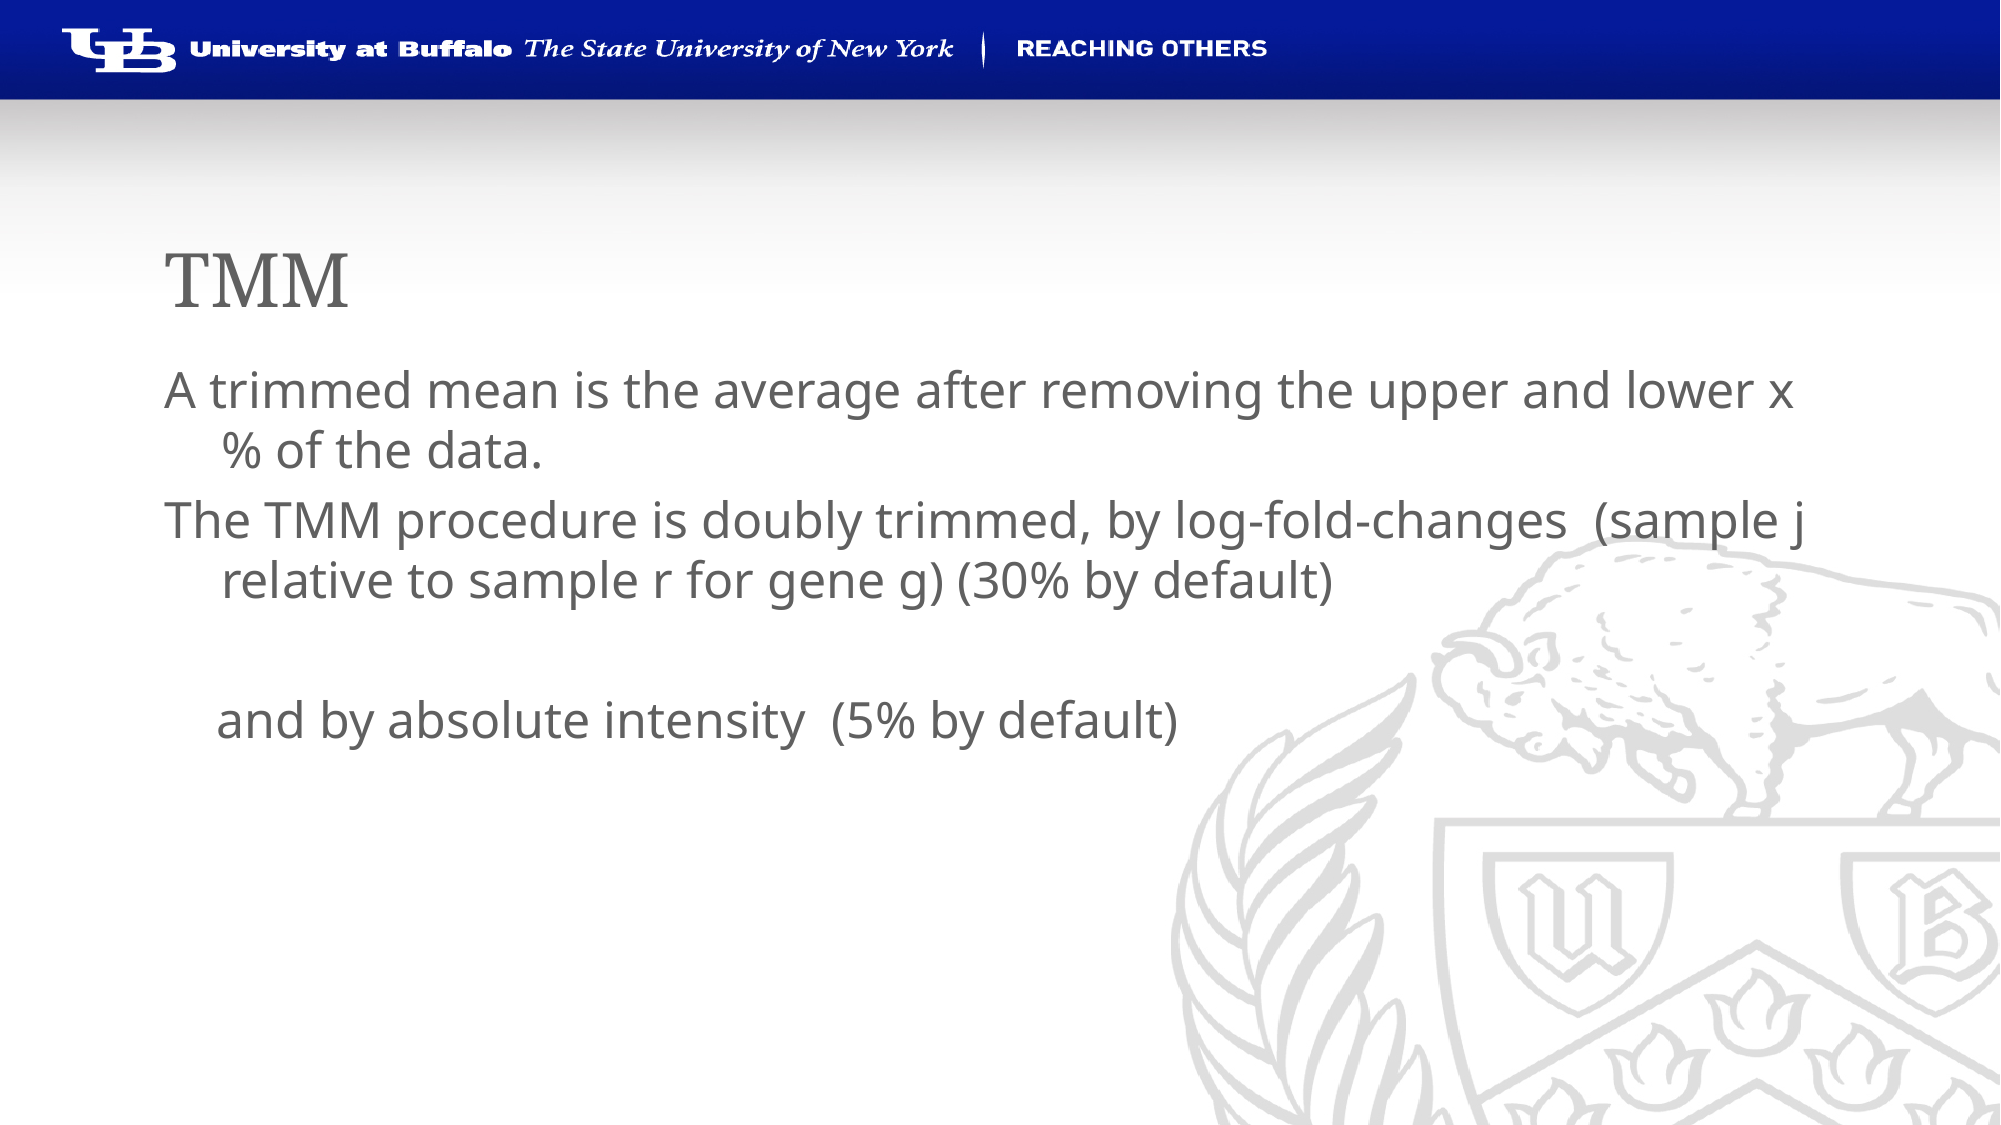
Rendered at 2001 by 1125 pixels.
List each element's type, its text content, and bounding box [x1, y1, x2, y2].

picture [0, 0, 2000, 1125]
title TMM [150, 224, 1850, 413]
